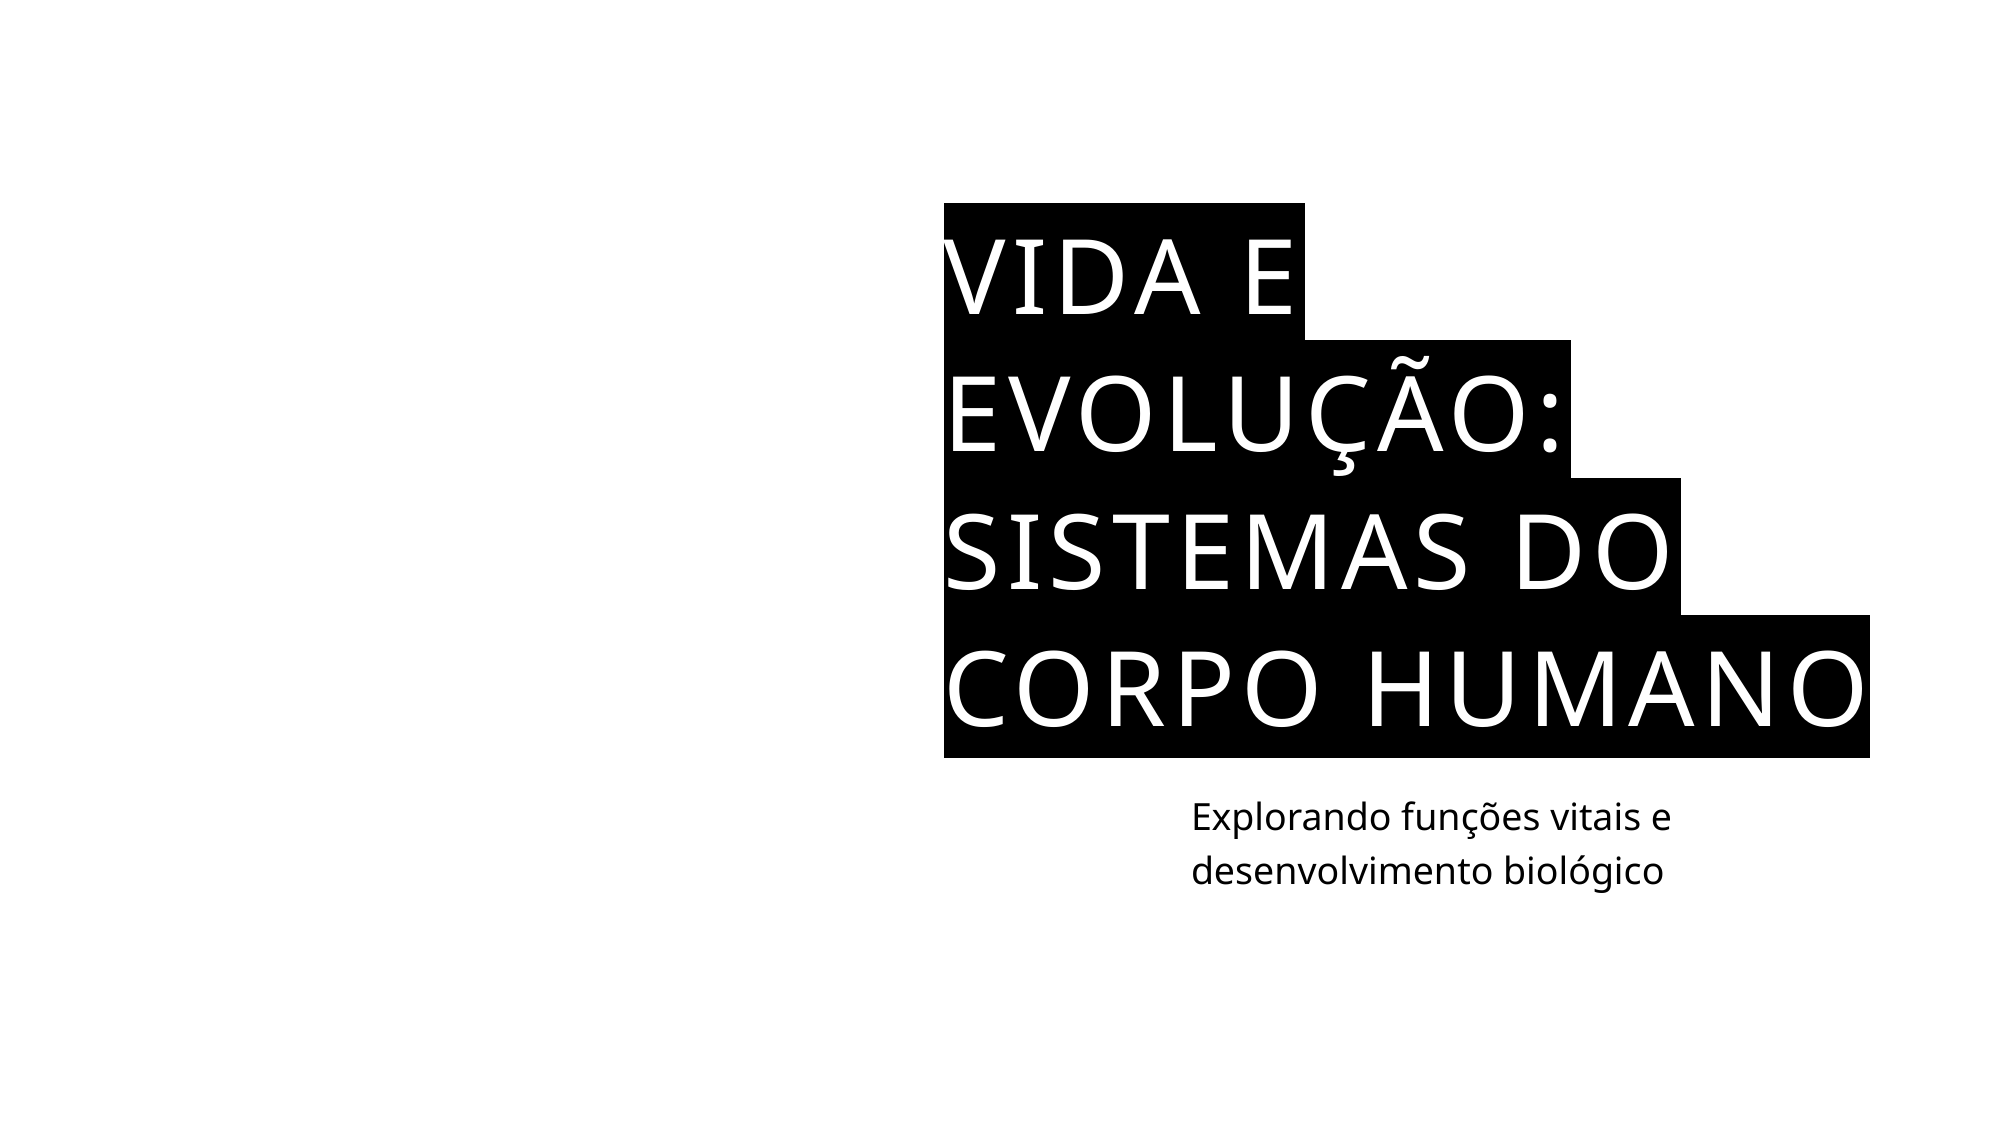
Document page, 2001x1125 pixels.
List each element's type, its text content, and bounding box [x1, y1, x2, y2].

title Vida e Evolução: Sistemas do Corpo Humano [1081, 185, 1892, 756]
picture [0, 0, 1081, 1125]
subtitle Explorando funções vitais e desenvolvimento biológico [1176, 776, 1866, 971]
